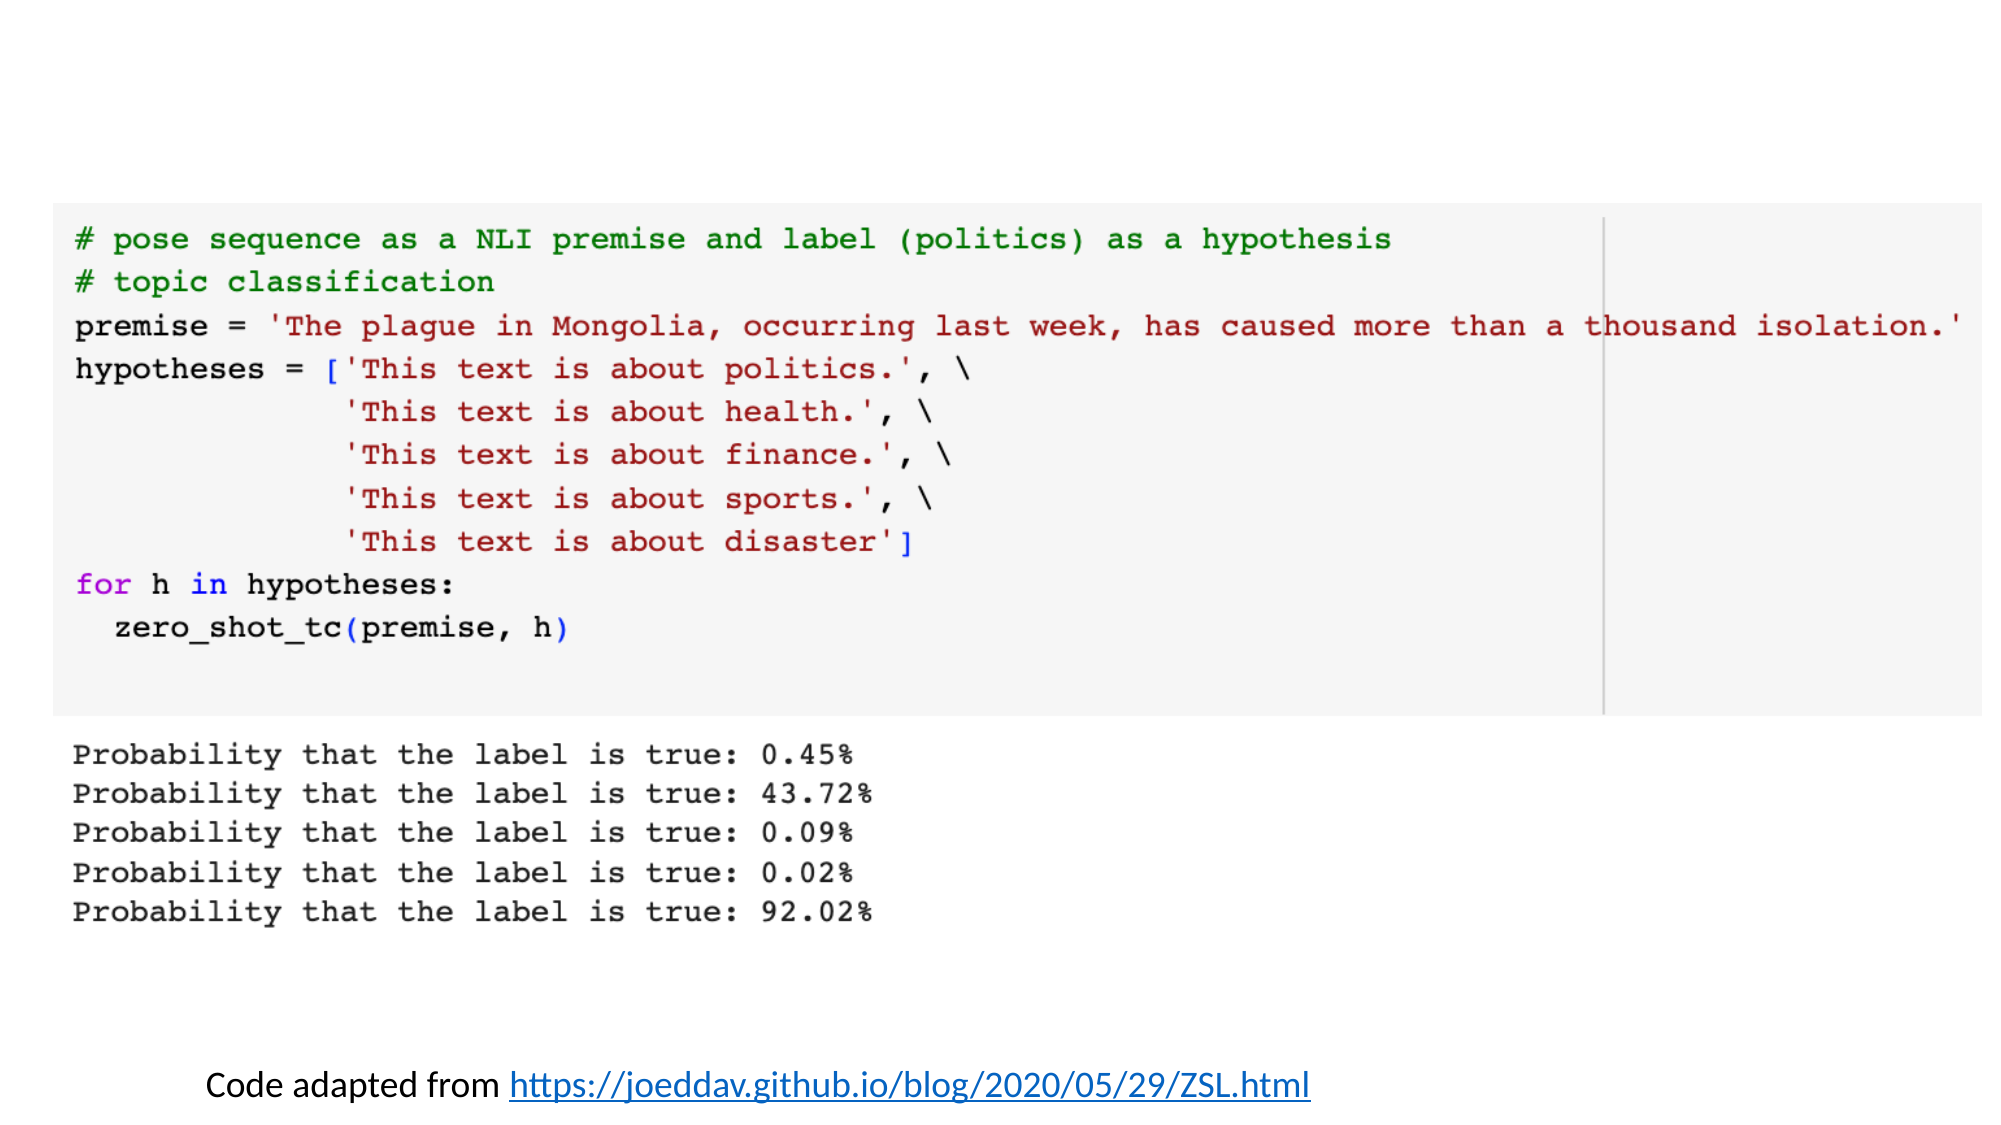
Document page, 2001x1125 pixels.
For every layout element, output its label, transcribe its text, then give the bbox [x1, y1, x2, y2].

picture [53, 203, 1982, 955]
text_box Code adapted from https://joeddav.github.io/blog/2020/05/29/ZSL.html [191, 1052, 1832, 1113]
